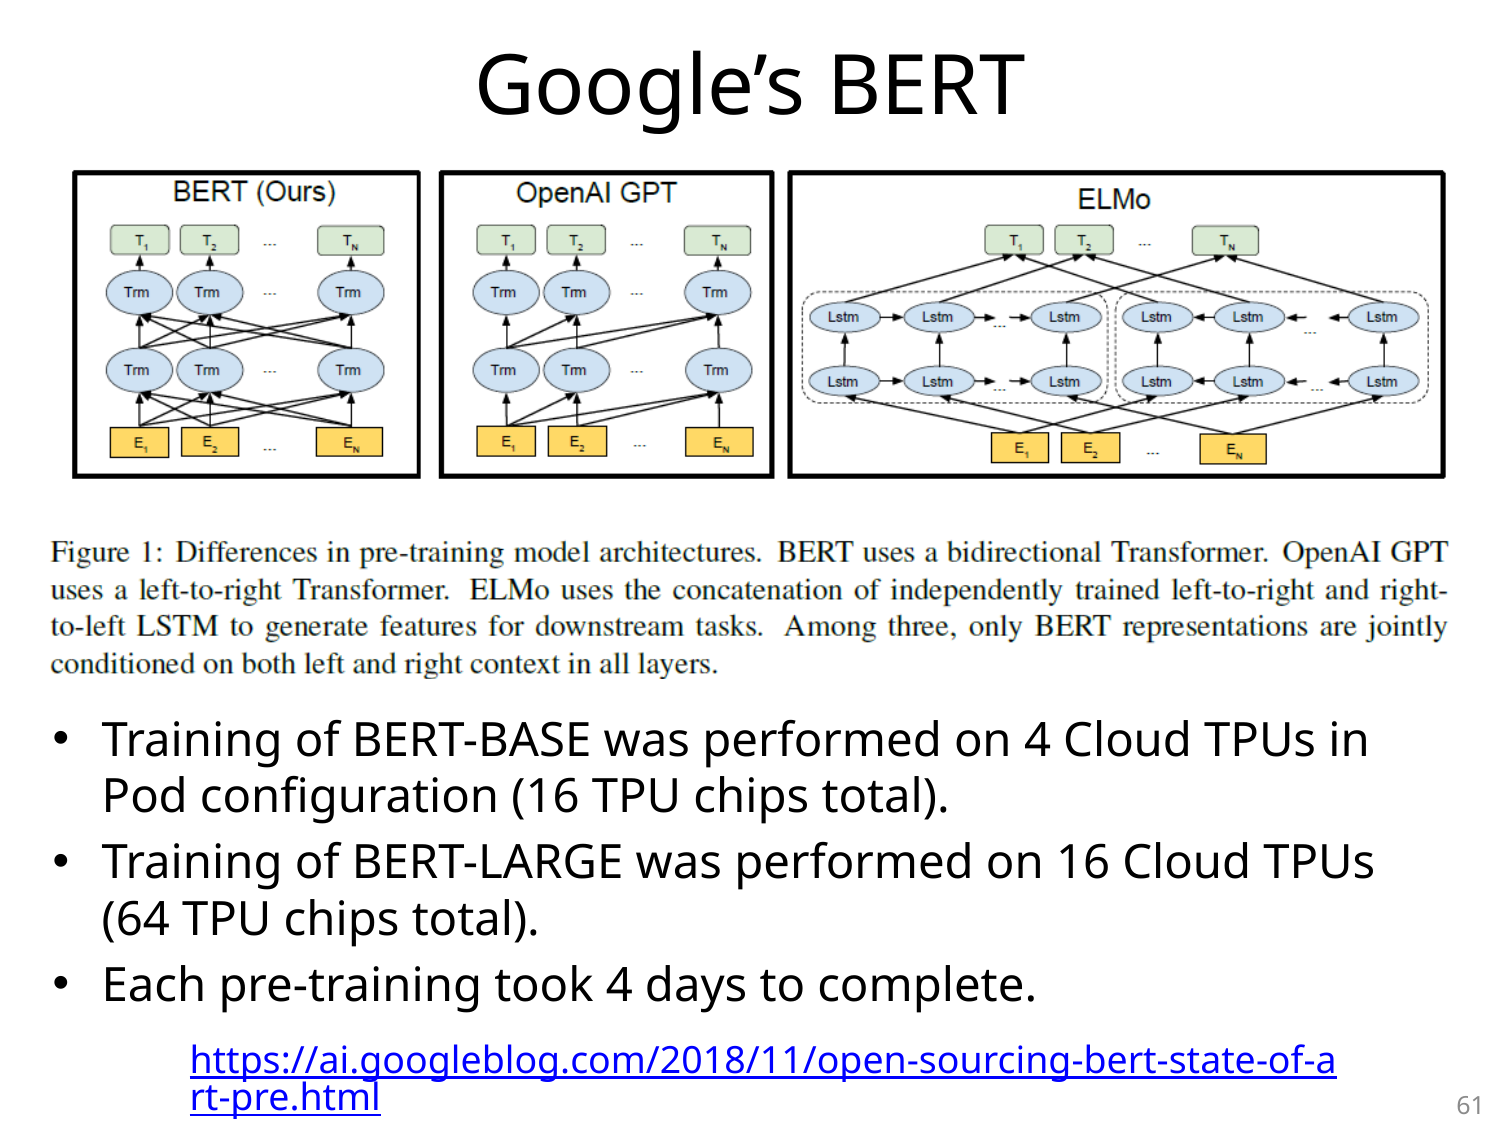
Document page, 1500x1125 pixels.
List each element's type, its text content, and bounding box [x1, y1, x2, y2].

slide_number 61 [1363, 1087, 1500, 1125]
list Training of BERT-BASE was performed on 4 Cloud TPUs in Pod configuration (16 TPU chips total). Training of BERT-LARGE was performed on 16 Cloud TPUs (64 TPU chips total). Each pre-training took 4 days to complete. [37, 701, 1463, 1019]
title Google’s BERT [0, 0, 1500, 163]
text_box https://ai.googleblog.com/2018/11/open-sourcing-bert-state-of-art-pre.html https://arxiv.org/pdf/1810.04805.pdf [174, 1028, 1363, 1125]
picture [36, 156, 1463, 679]
